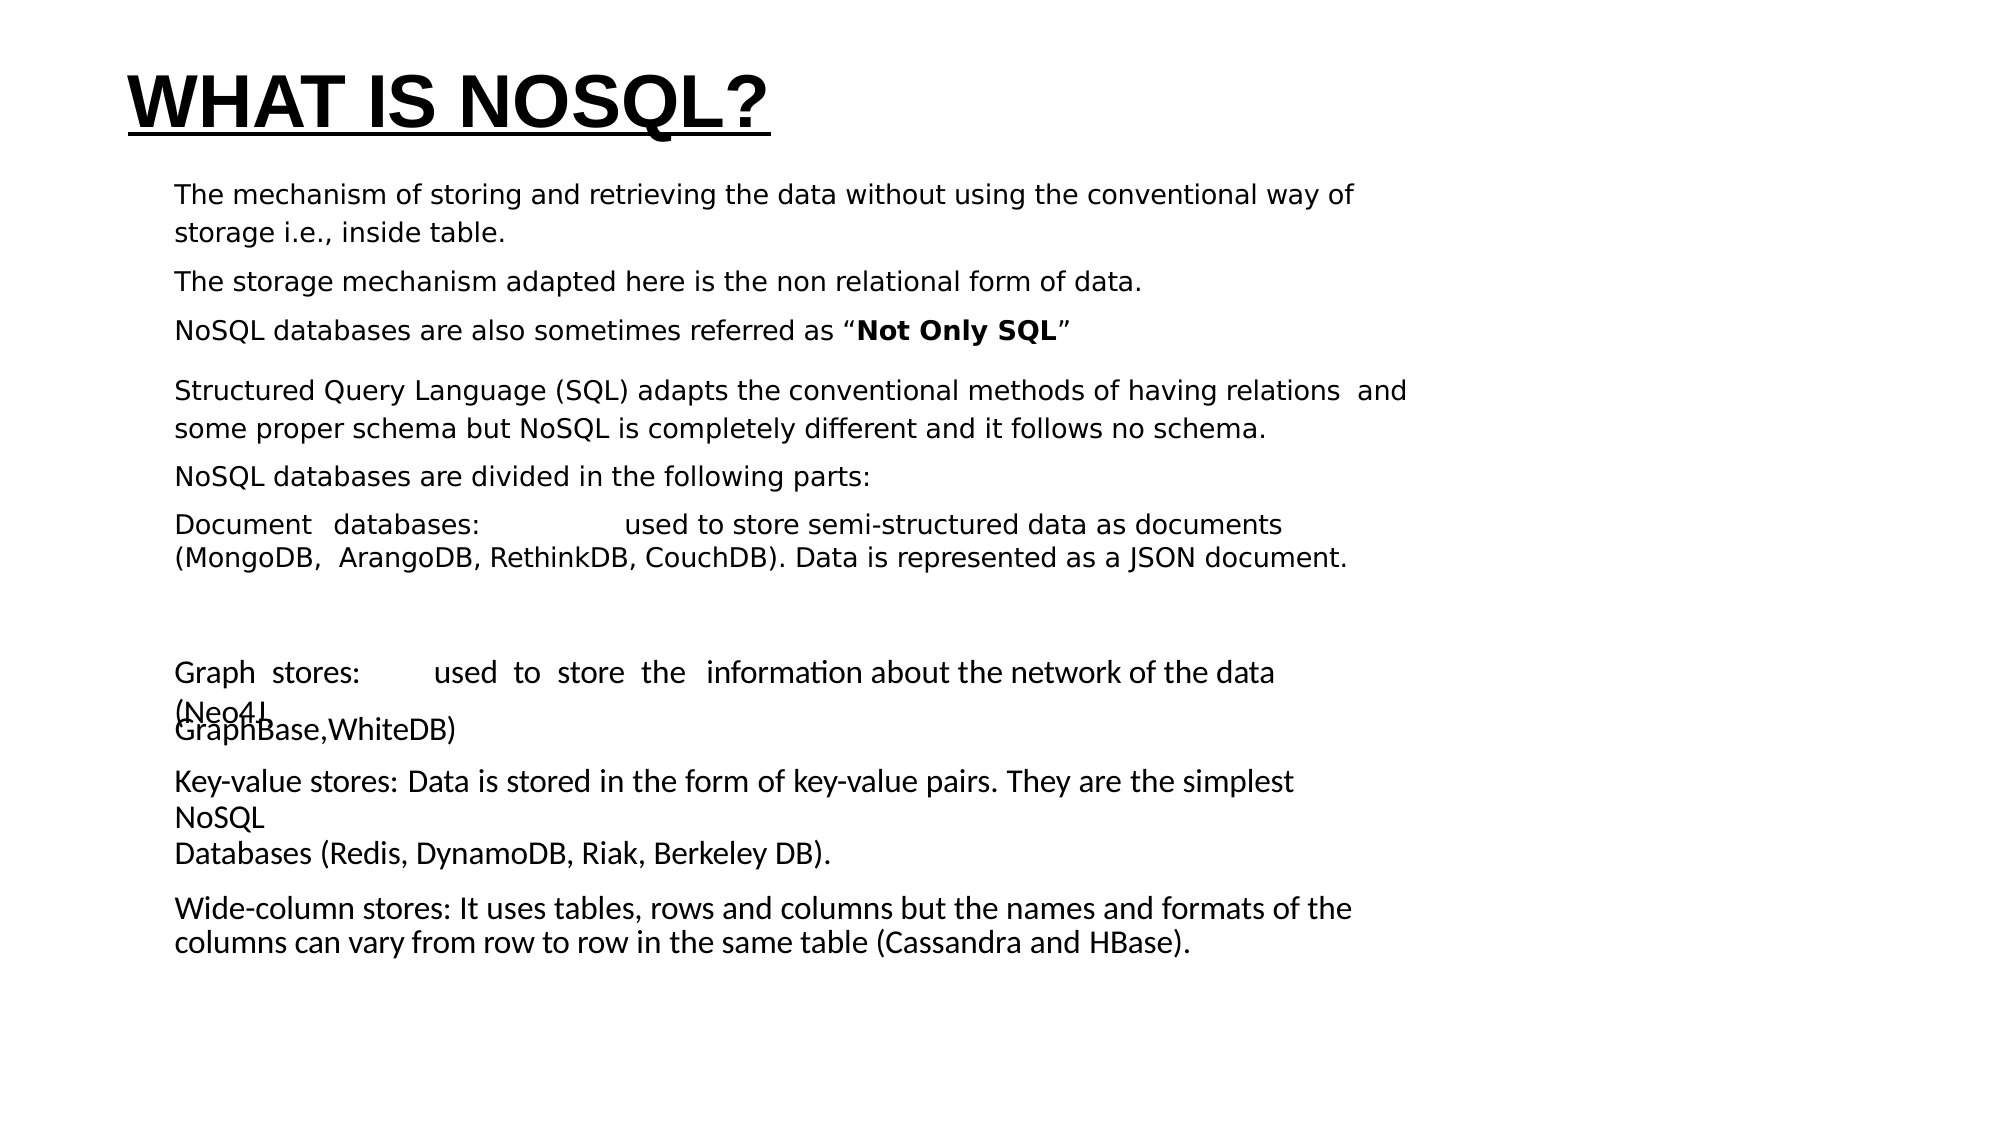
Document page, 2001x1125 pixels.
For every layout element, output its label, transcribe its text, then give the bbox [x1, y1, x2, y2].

text_box GraphBase,WhiteDB) Key-value stores: Data is stored in the form of key-value pairs. They are the simplest NoSQL Databases (Redis, DynamoDB, Riak, Berkeley DB). Wide-column stores: It uses tables, rows and columns but the names and formats of the columns can vary from row to row in the same table (Cassandra and HBase). [125, 687, 1371, 960]
text_box WHAT IS NOSQL? [125, 50, 977, 152]
text_box The mechanism of storing and retrieving the data without using the conventional way of storage i.e., inside table. The storage mechanism adapted here is the non relational form of data. NoSQL databases are also sometimes referred as “Not Only SQL” Structured Query Language (SQL) adapts the conventional methods of having relations and some proper schema but NoSQL is completely different and it follows no schema. NoSQL databases are divided in the following parts: Document databases: used to store semi-structured data as documents (MongoDB, ArangoDB, RethinkDB, CouchDB). Data is represented as a JSON document. [125, 164, 1413, 573]
text_box Graph stores: used to store the information about the network of the data (Neo4J, [125, 648, 1371, 687]
